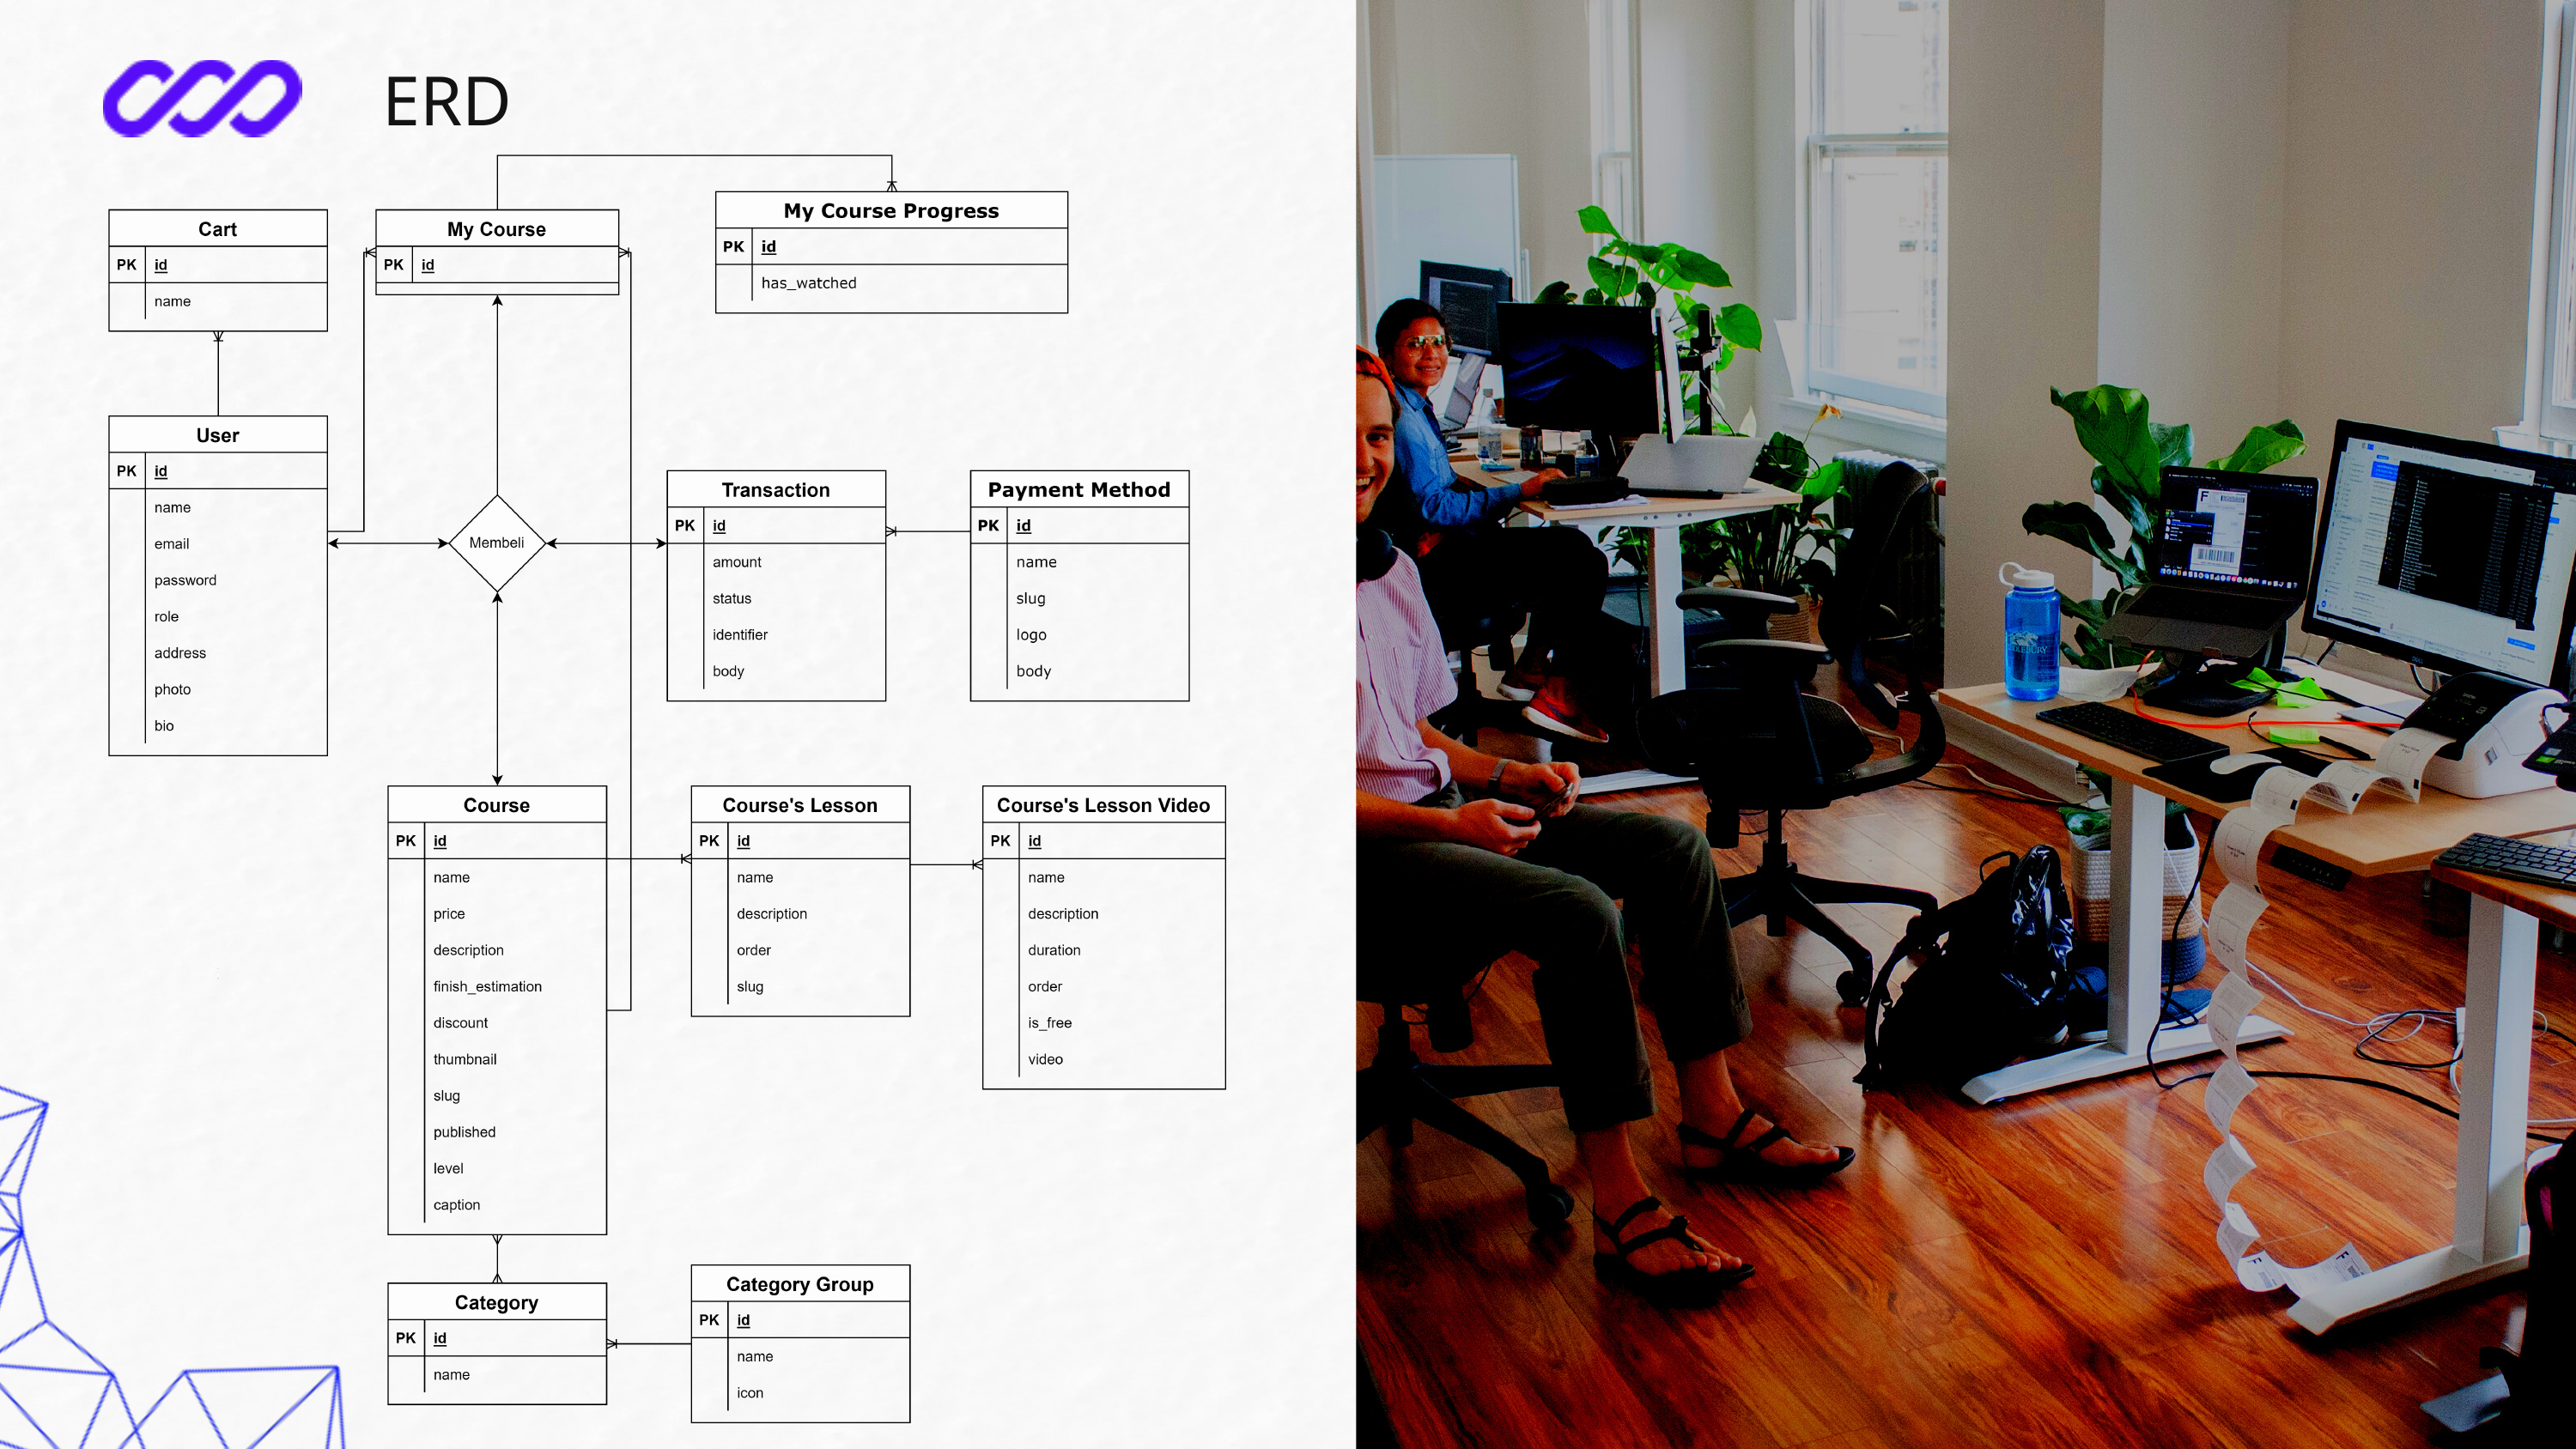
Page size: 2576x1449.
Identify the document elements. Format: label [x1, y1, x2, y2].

picture [0, 0, 1356, 1449]
text_box [1356, 0, 2576, 1449]
